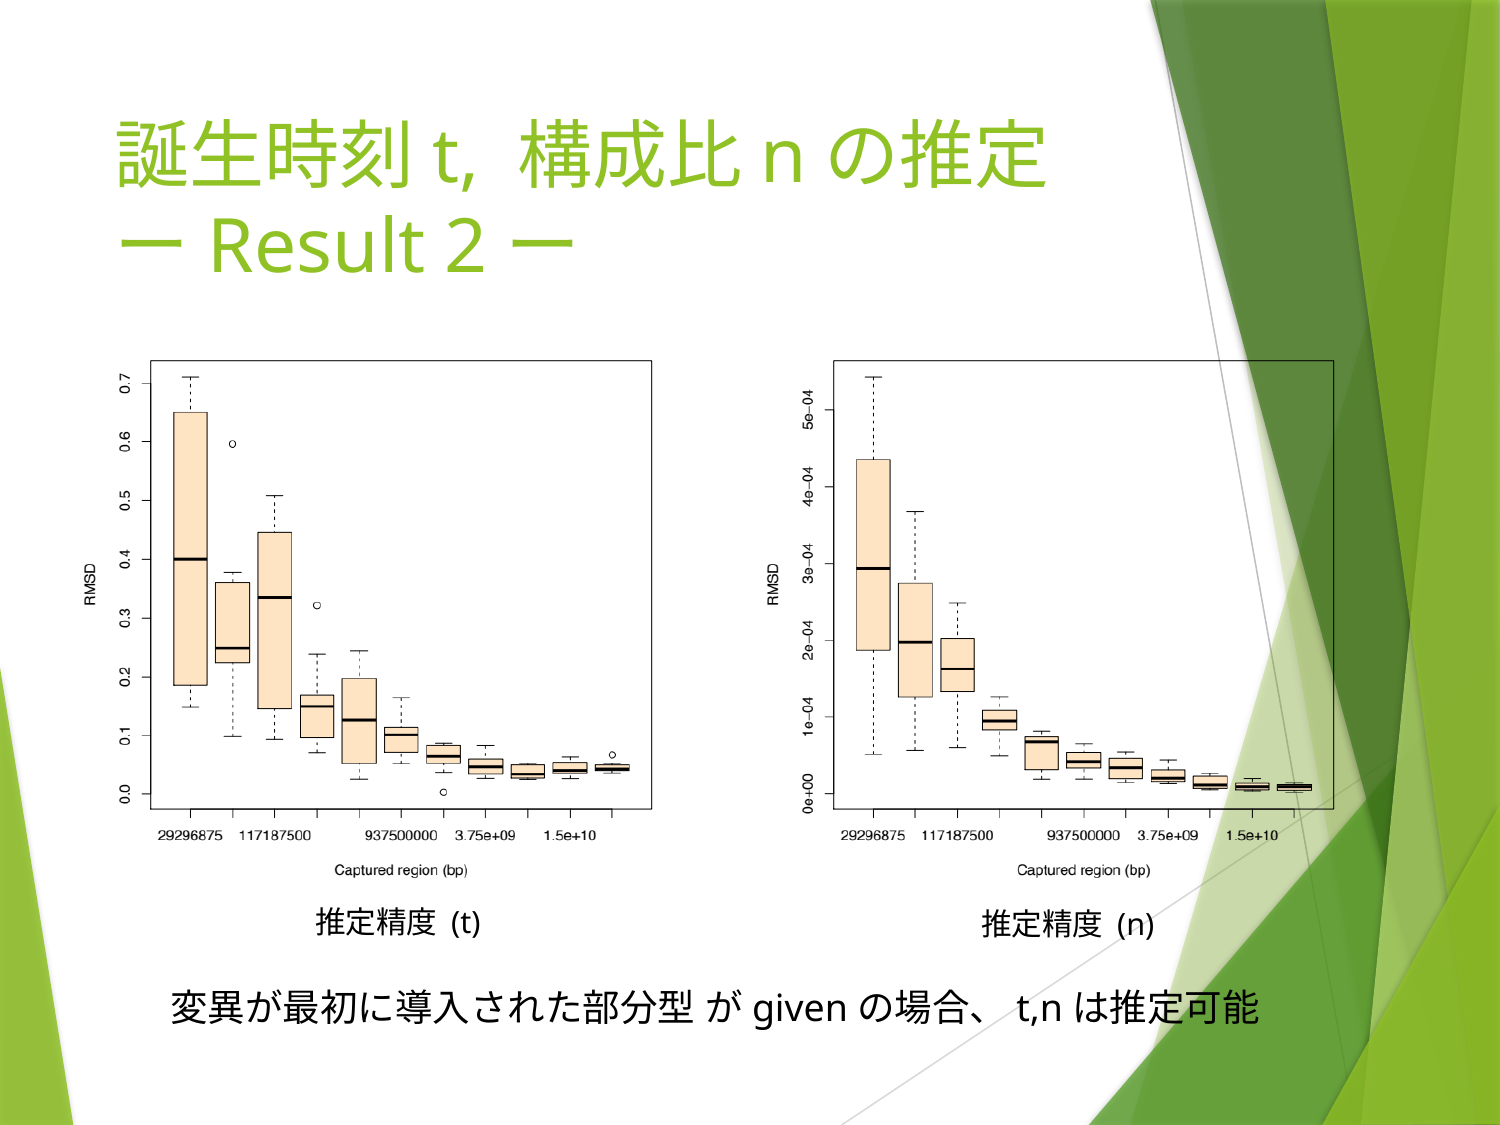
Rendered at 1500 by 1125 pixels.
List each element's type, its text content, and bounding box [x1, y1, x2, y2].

text_box 推定精度 (n) [966, 905, 1240, 950]
text_box がgivenの場合、t,nは推定可能 [690, 976, 1275, 1037]
picture [761, 288, 1369, 896]
title 誕生時刻t, 構成比nの推定 ーResult 2ー [99, 99, 1142, 317]
text_box 推定精度 (t) [300, 905, 574, 947]
picture [78, 288, 686, 896]
